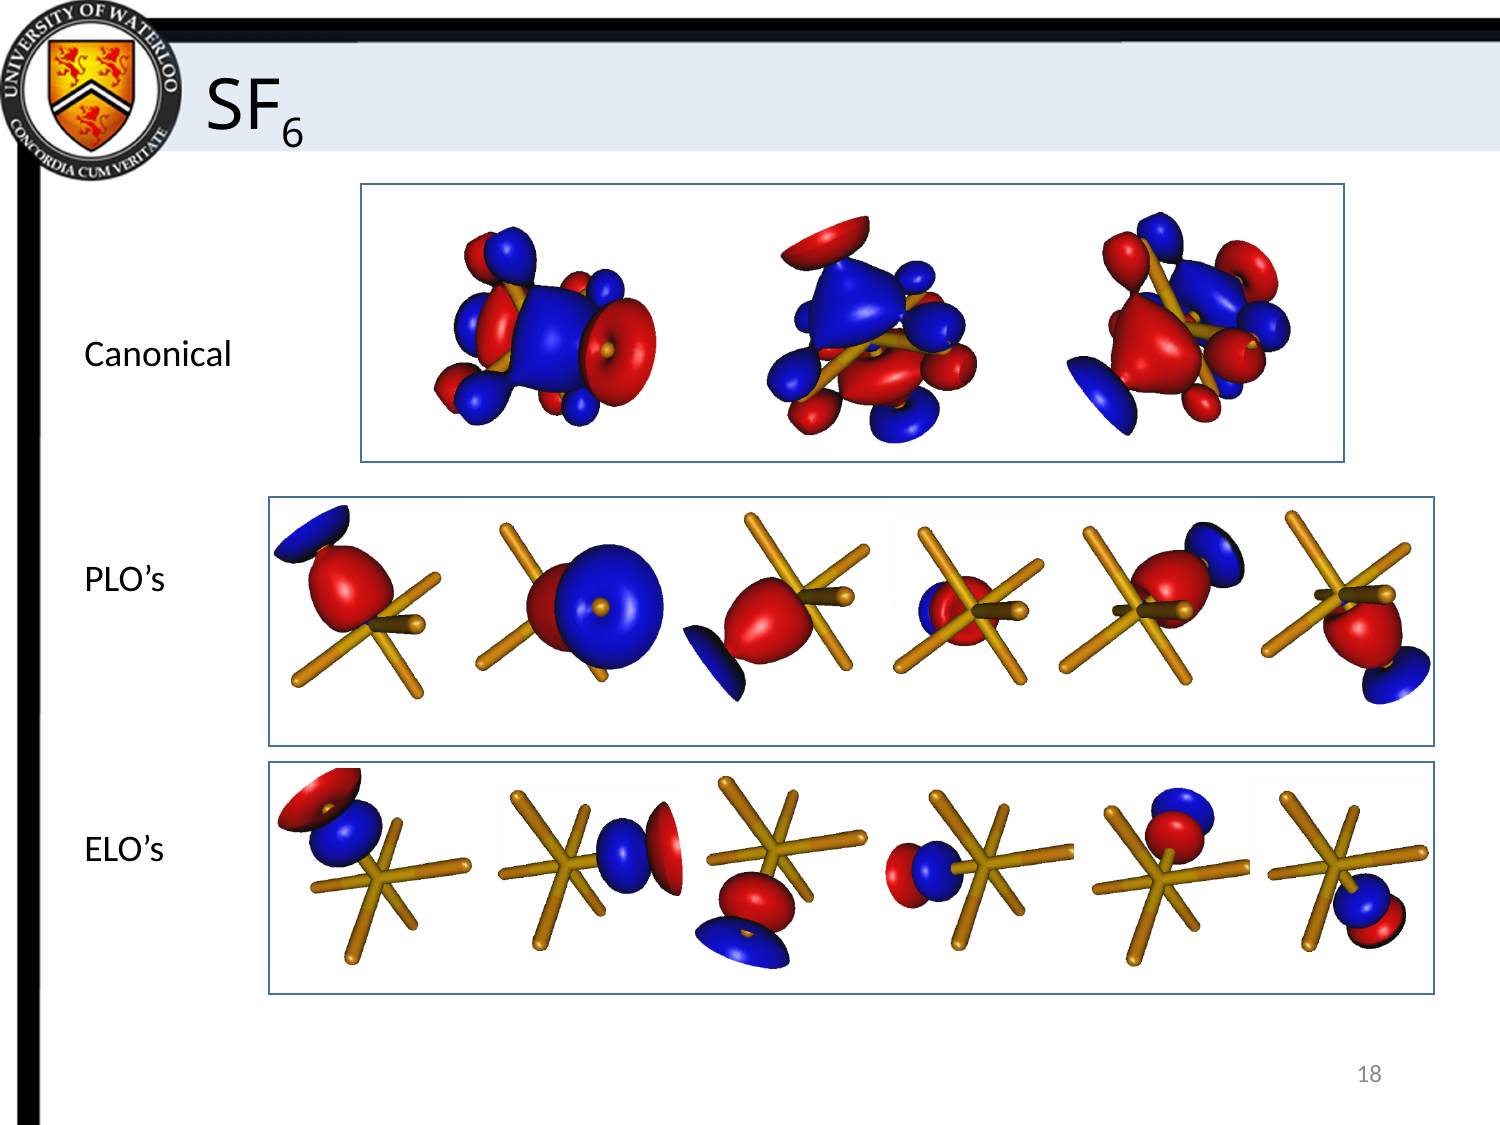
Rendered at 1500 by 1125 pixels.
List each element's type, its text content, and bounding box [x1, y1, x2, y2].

text_box [268, 496, 1435, 747]
picture [0, 0, 1500, 1125]
text_box [268, 761, 1435, 995]
title SF6 [190, 52, 1485, 155]
slide_number 18 [1059, 1042, 1398, 1103]
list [763, 207, 983, 448]
text_box [360, 183, 1345, 463]
text_box Canonical PLO’s ELO’s [69, 321, 297, 877]
